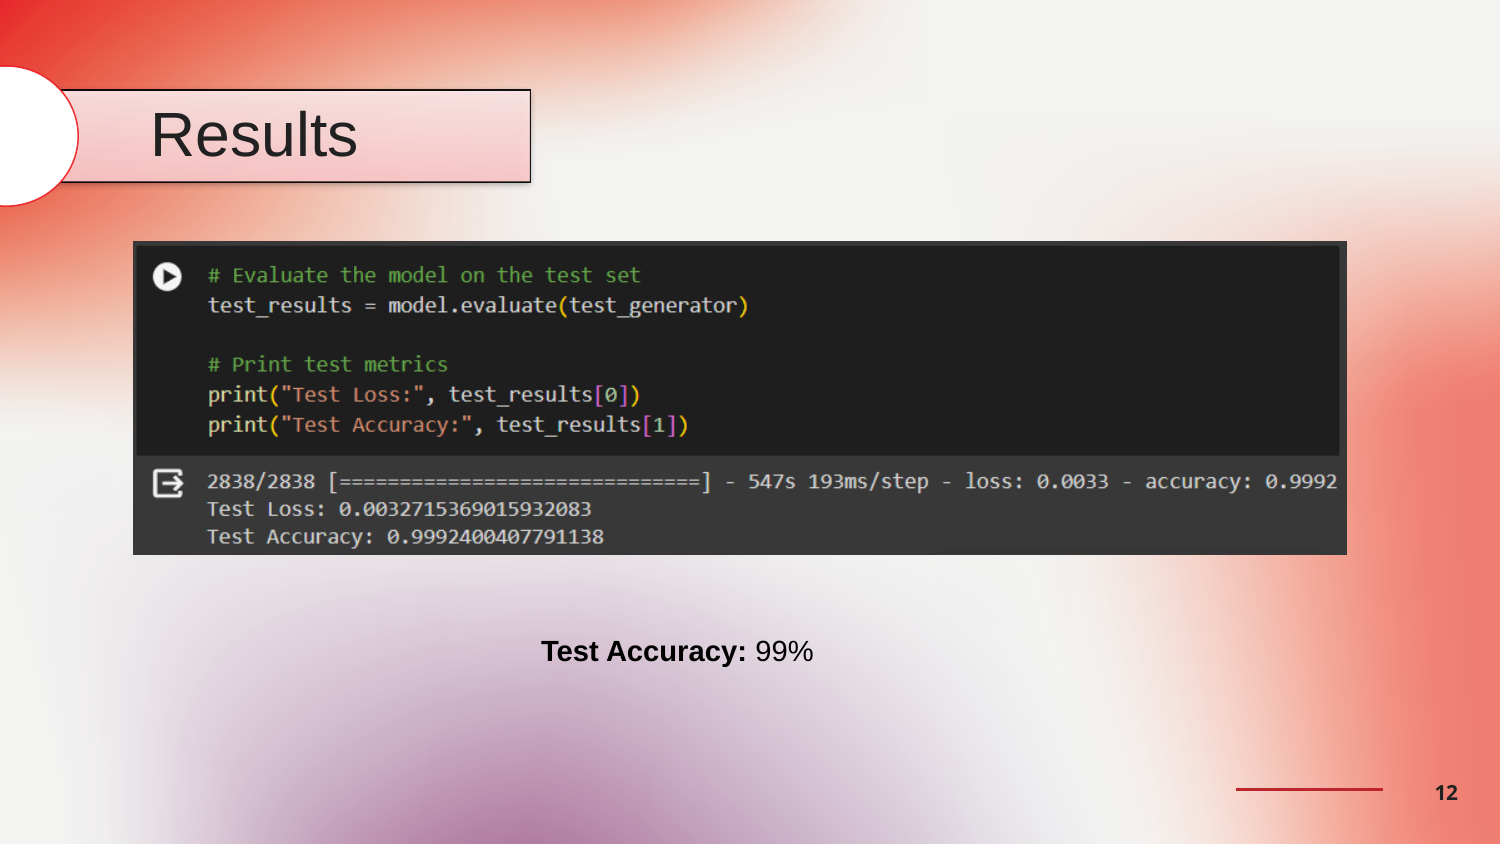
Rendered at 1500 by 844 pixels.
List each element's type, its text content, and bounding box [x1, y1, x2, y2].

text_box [0, 40, 524, 232]
text_box Test Accuracy: 99% [526, 624, 829, 675]
picture [0, 0, 1500, 844]
slide_number 12 [1383, 764, 1473, 816]
